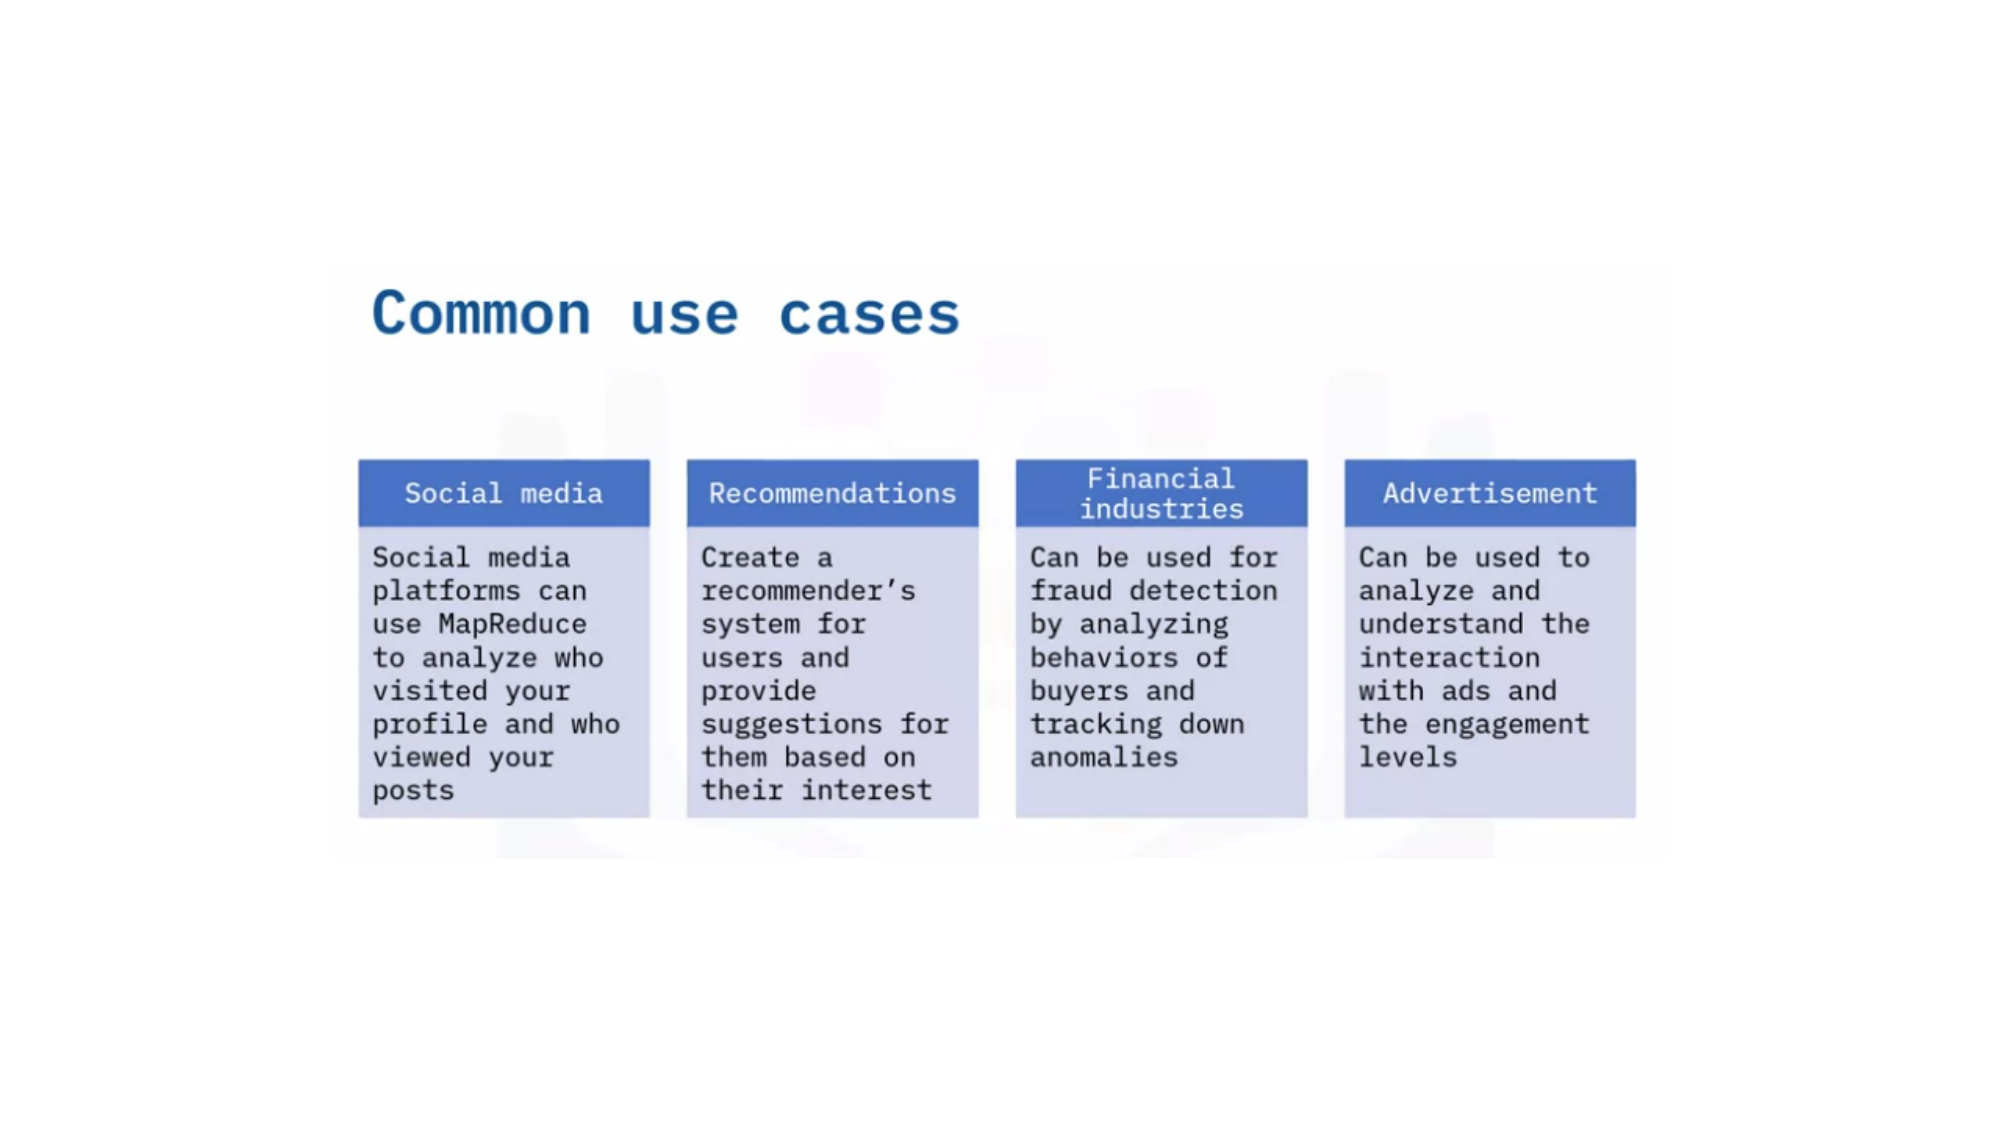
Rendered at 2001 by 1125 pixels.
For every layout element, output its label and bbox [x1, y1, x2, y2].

picture [330, 266, 1670, 859]
